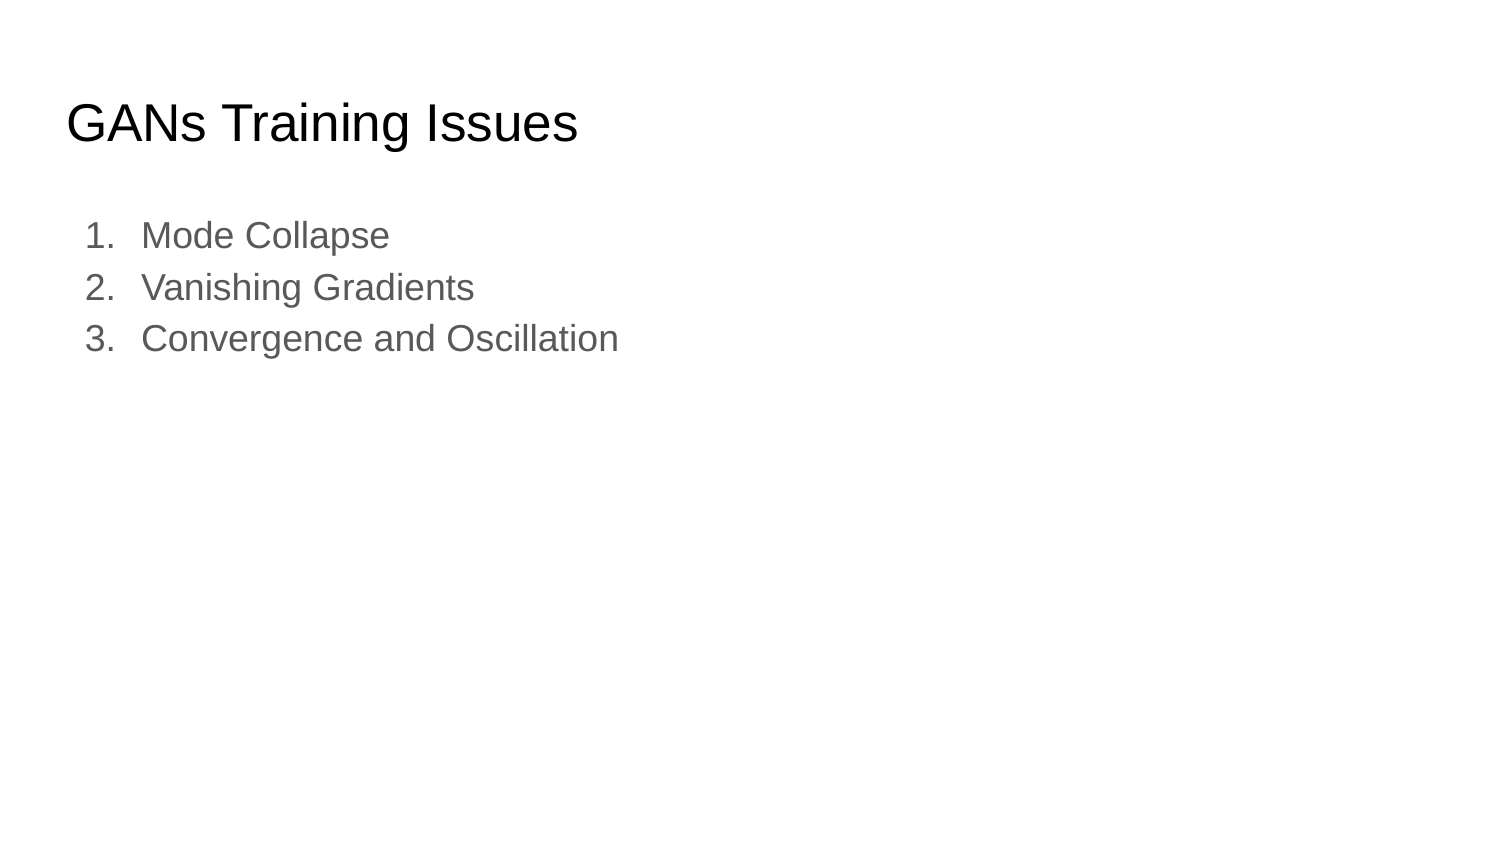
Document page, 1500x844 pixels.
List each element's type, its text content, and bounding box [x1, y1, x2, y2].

list Mode Collapse Vanishing Gradients Convergence and Oscillation [51, 189, 1449, 750]
title GANs Training Issues [51, 72, 1449, 167]
